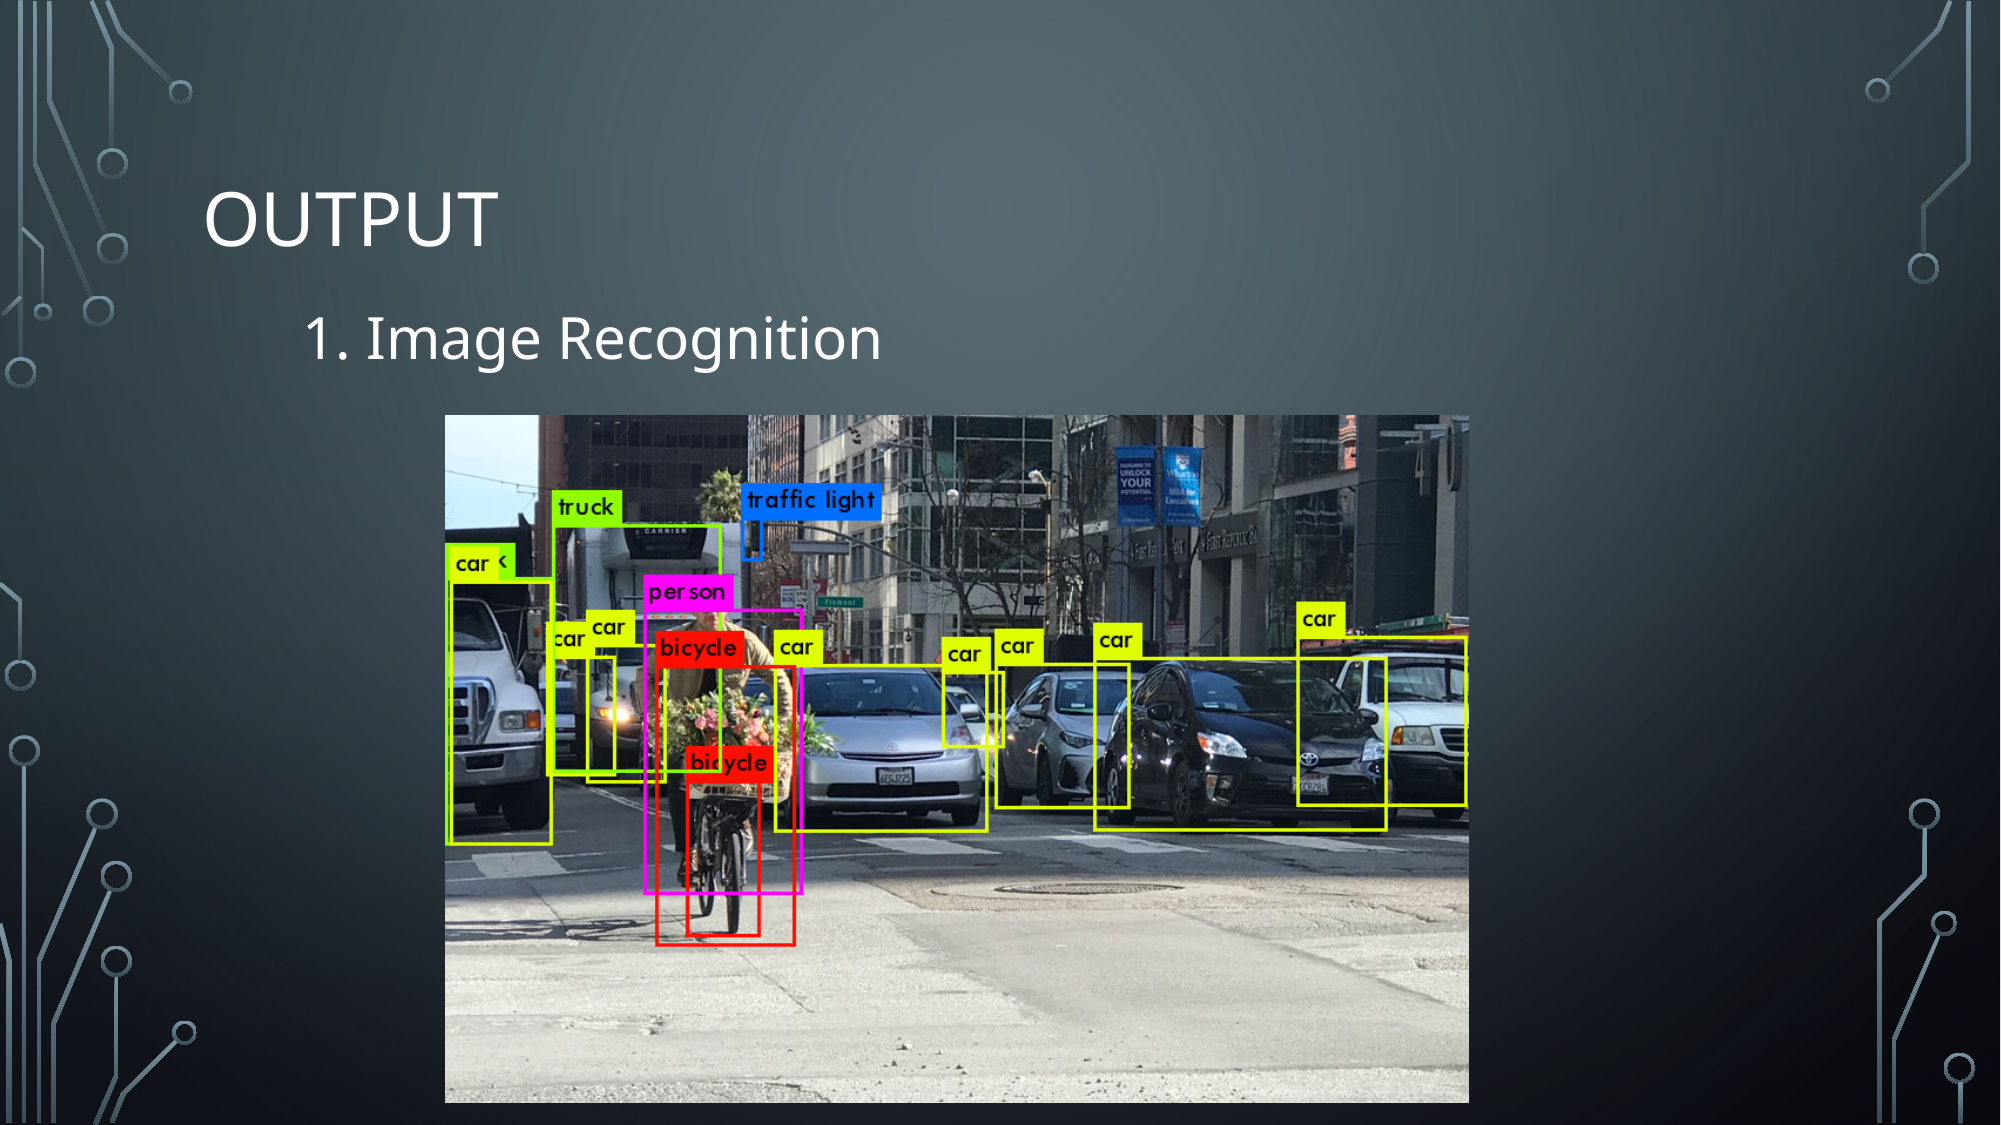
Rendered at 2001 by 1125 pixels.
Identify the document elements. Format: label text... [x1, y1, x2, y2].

text_box 1. Image Recognition [287, 293, 1070, 379]
title Output [187, 101, 1813, 344]
picture [445, 415, 1469, 1104]
